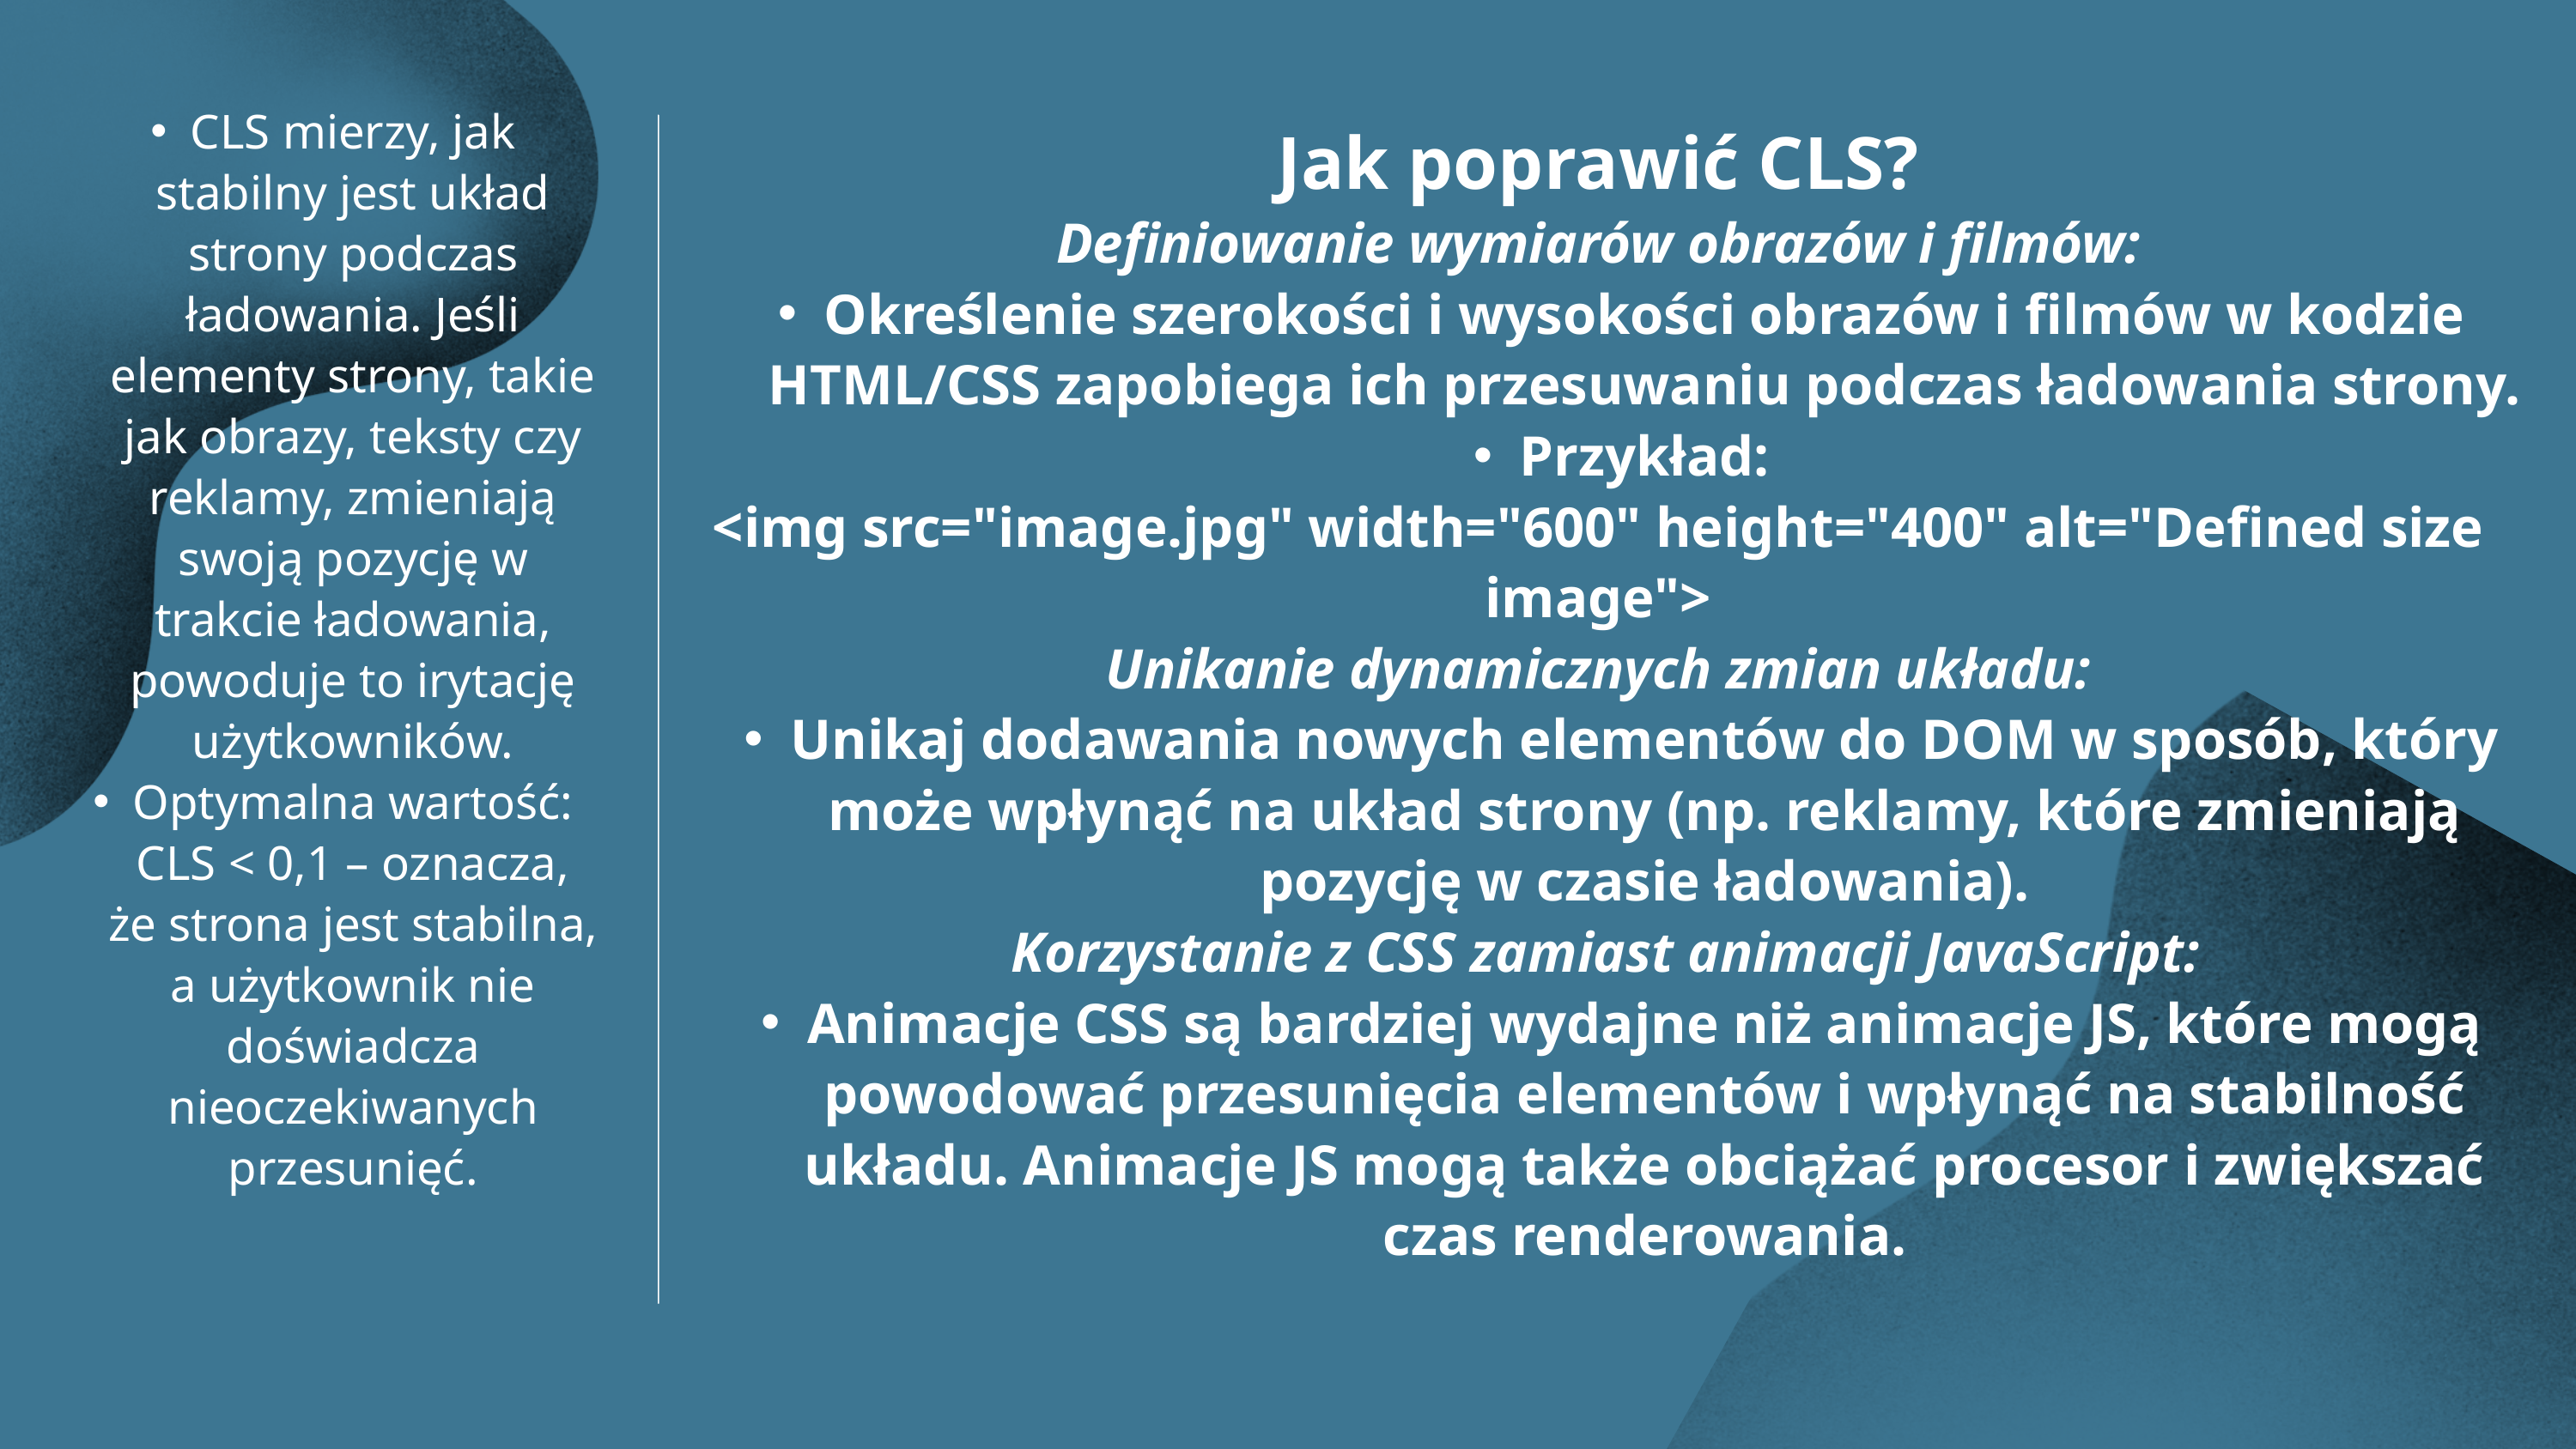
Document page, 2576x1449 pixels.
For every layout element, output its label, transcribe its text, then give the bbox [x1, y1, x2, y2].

text_box Jak poprawić CLS? Definiowanie wymiarów obrazów i filmów: Określenie szerokości i wysokości obrazów i filmów w kodzie HTML/CSS zapobiega ich przesuwaniu podczas ładowania strony. Przykład: <img src="image.jpg" width="600" height="400" alt="Defined size image"> Unikanie dynamicznych zmian układu: Unikaj dodawania nowych elementów do DOM w sposób, który może wpłynąć na układ strony (np. reklamy, które zmieniają pozycję w czasie ładowania). Korzystanie z CSS zamiast animacji JavaScript: Animacje CSS są bardziej wydajne niż animacje JS, które mogą powodować przesunięcia elementów i wpłynąć na stabilność układu. Animacje JS mogą także obciążać procesor i zwiększać czas renderowania. [658, 109, 2538, 1331]
text_box [1667, 853, 2576, 1449]
text_box CLS mierzy, jak stabilny jest układ strony podczas ładowania. Jeśli elementy strony, takie jak obrazy, teksty czy reklamy, zmieniają swoją pozycję w trakcie ładowania, powoduje to irytację użytkowników. Optymalna wartość: CLS < 0,1 – oznacza, że strona jest stabilna, a użytkownik nie doświadcza nieoczekiwanych przesunięć. [27, 36, 599, 1195]
text_box [0, 0, 599, 855]
